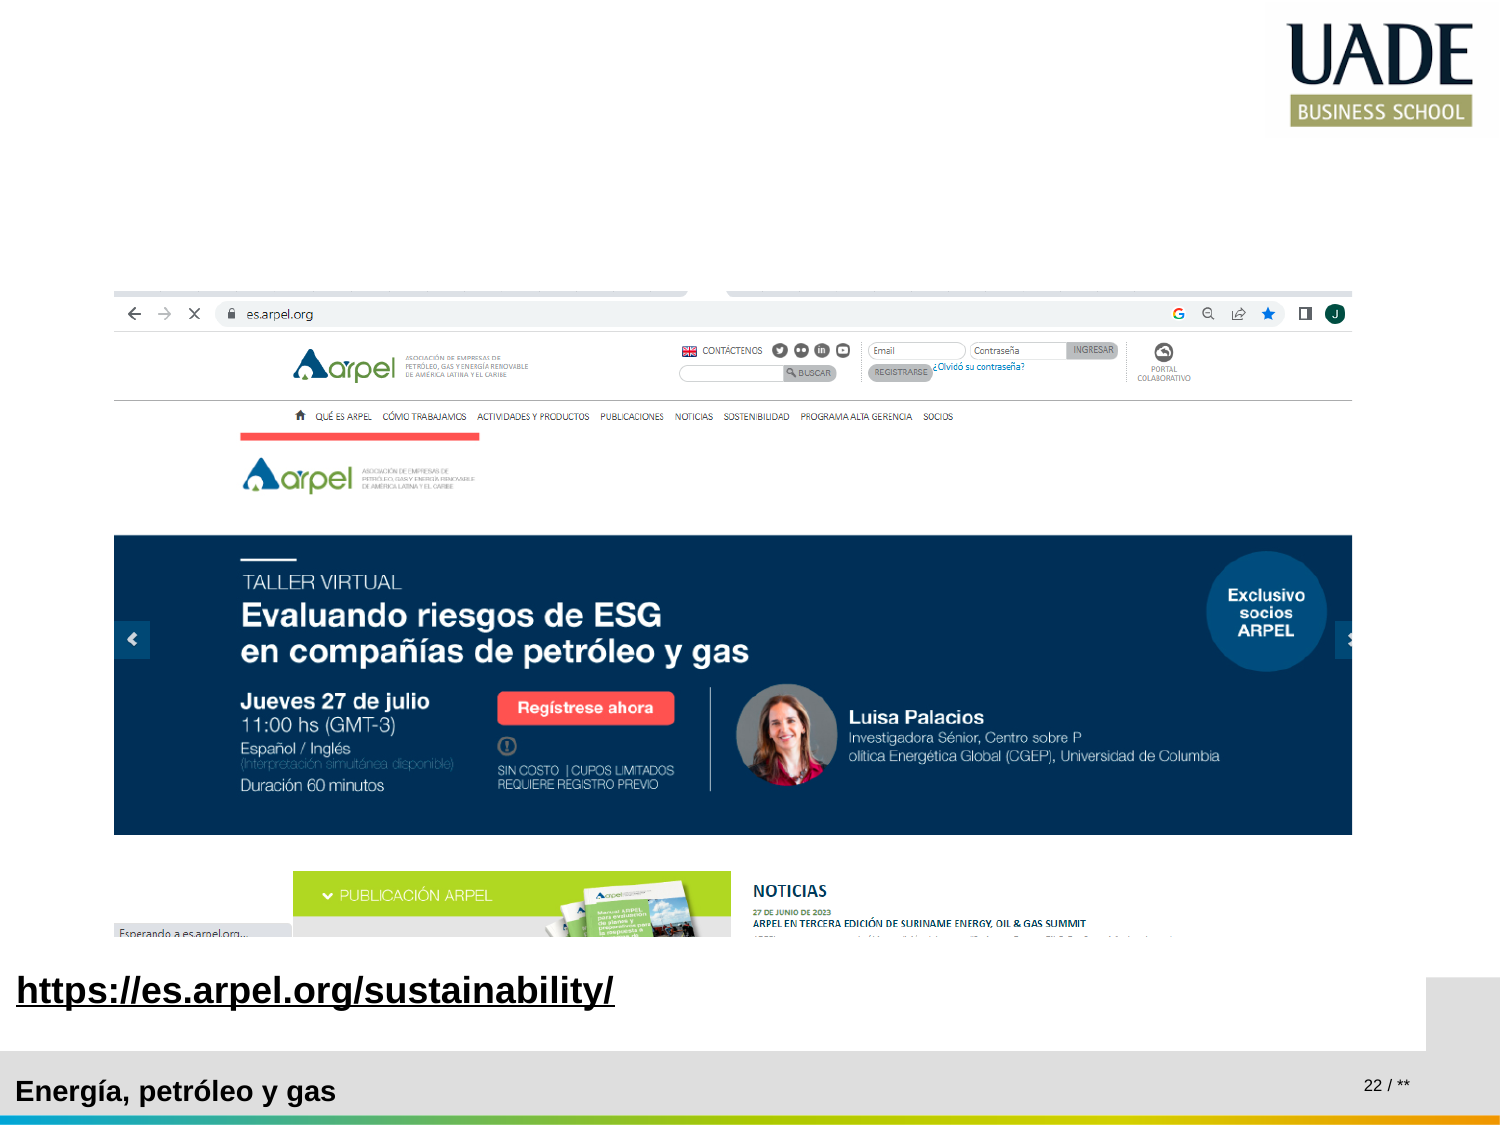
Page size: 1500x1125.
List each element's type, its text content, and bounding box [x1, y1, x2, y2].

picture [1369, 1115, 1500, 1125]
picture [113, 291, 1353, 937]
picture [1265, 2, 1499, 138]
title https://es.arpel.org/sustainability/ [15, 965, 1369, 1125]
